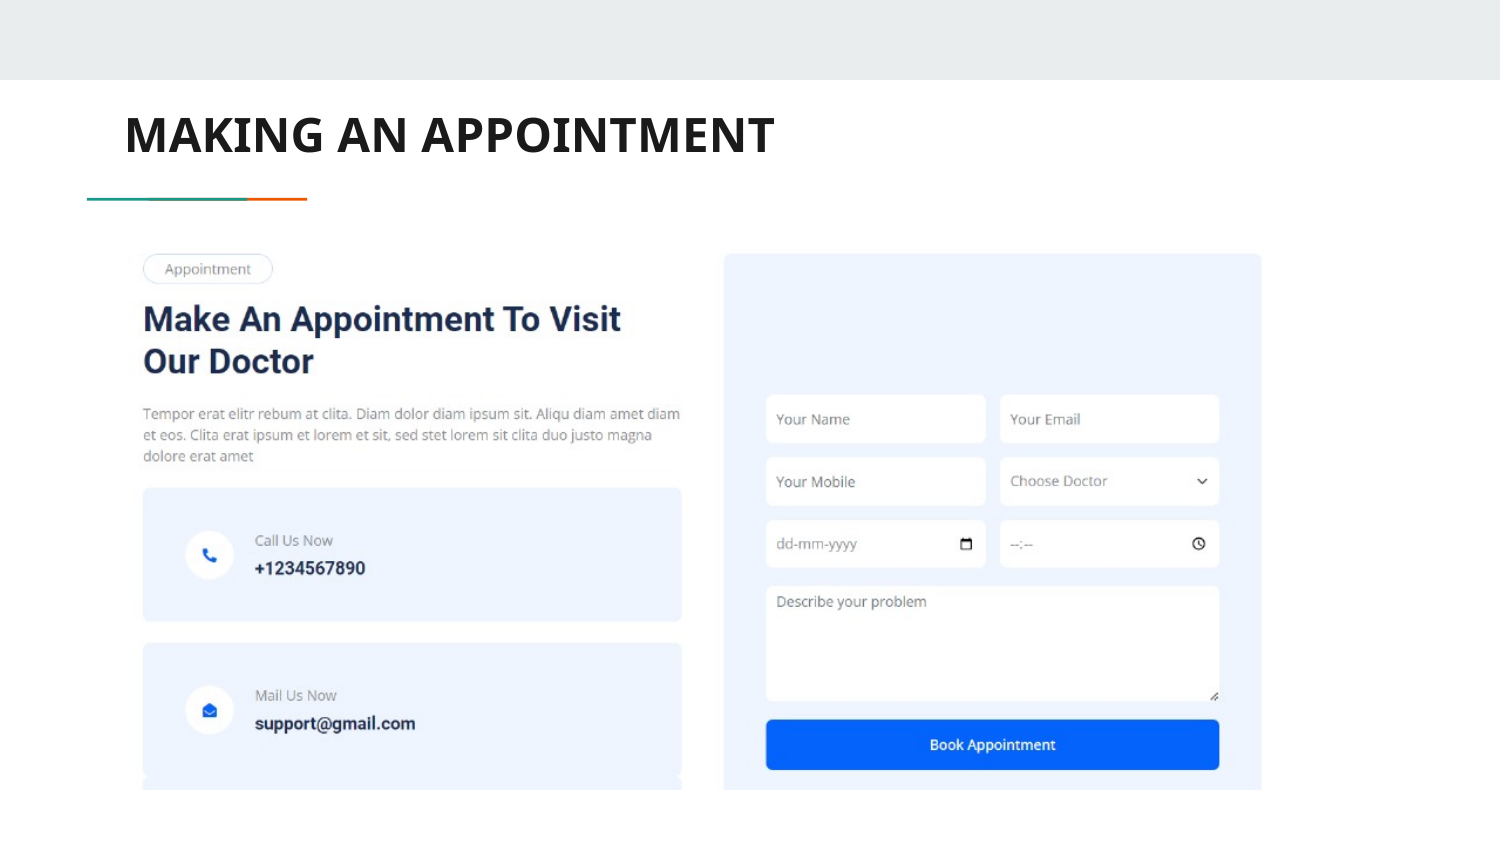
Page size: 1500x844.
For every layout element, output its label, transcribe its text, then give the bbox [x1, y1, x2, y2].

picture [119, 236, 1283, 790]
title MAKING AN APPOINTMENT [108, 89, 1371, 178]
